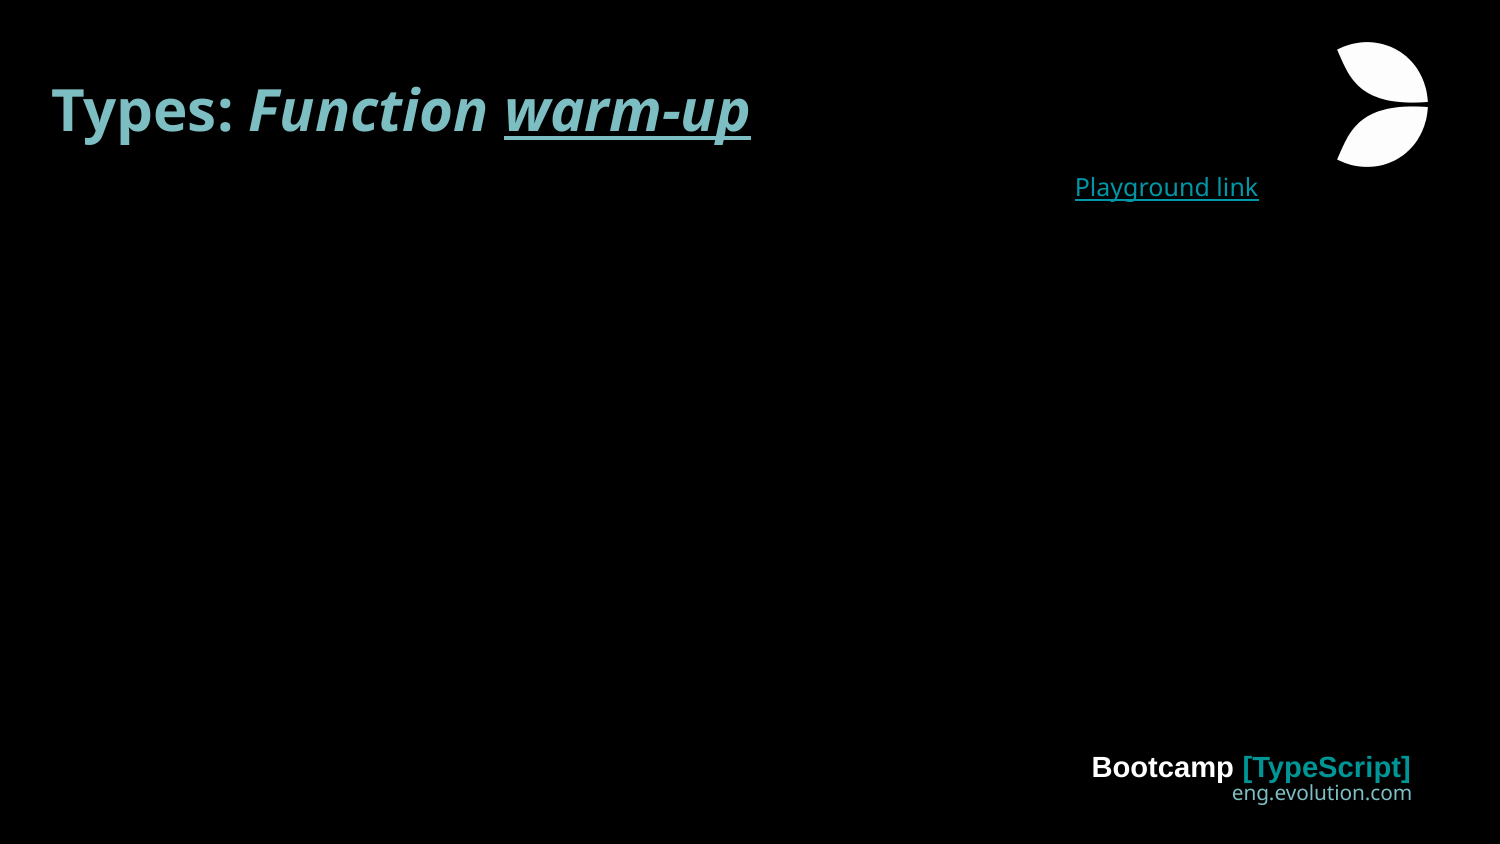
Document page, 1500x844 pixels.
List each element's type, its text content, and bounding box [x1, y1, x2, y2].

text_box Bootcamp [TypeScript] [1074, 732, 1428, 809]
picture [1337, 42, 1428, 72]
text_box Playground link [1074, 166, 1331, 220]
title Types: Function warm-up [51, 72, 1449, 167]
